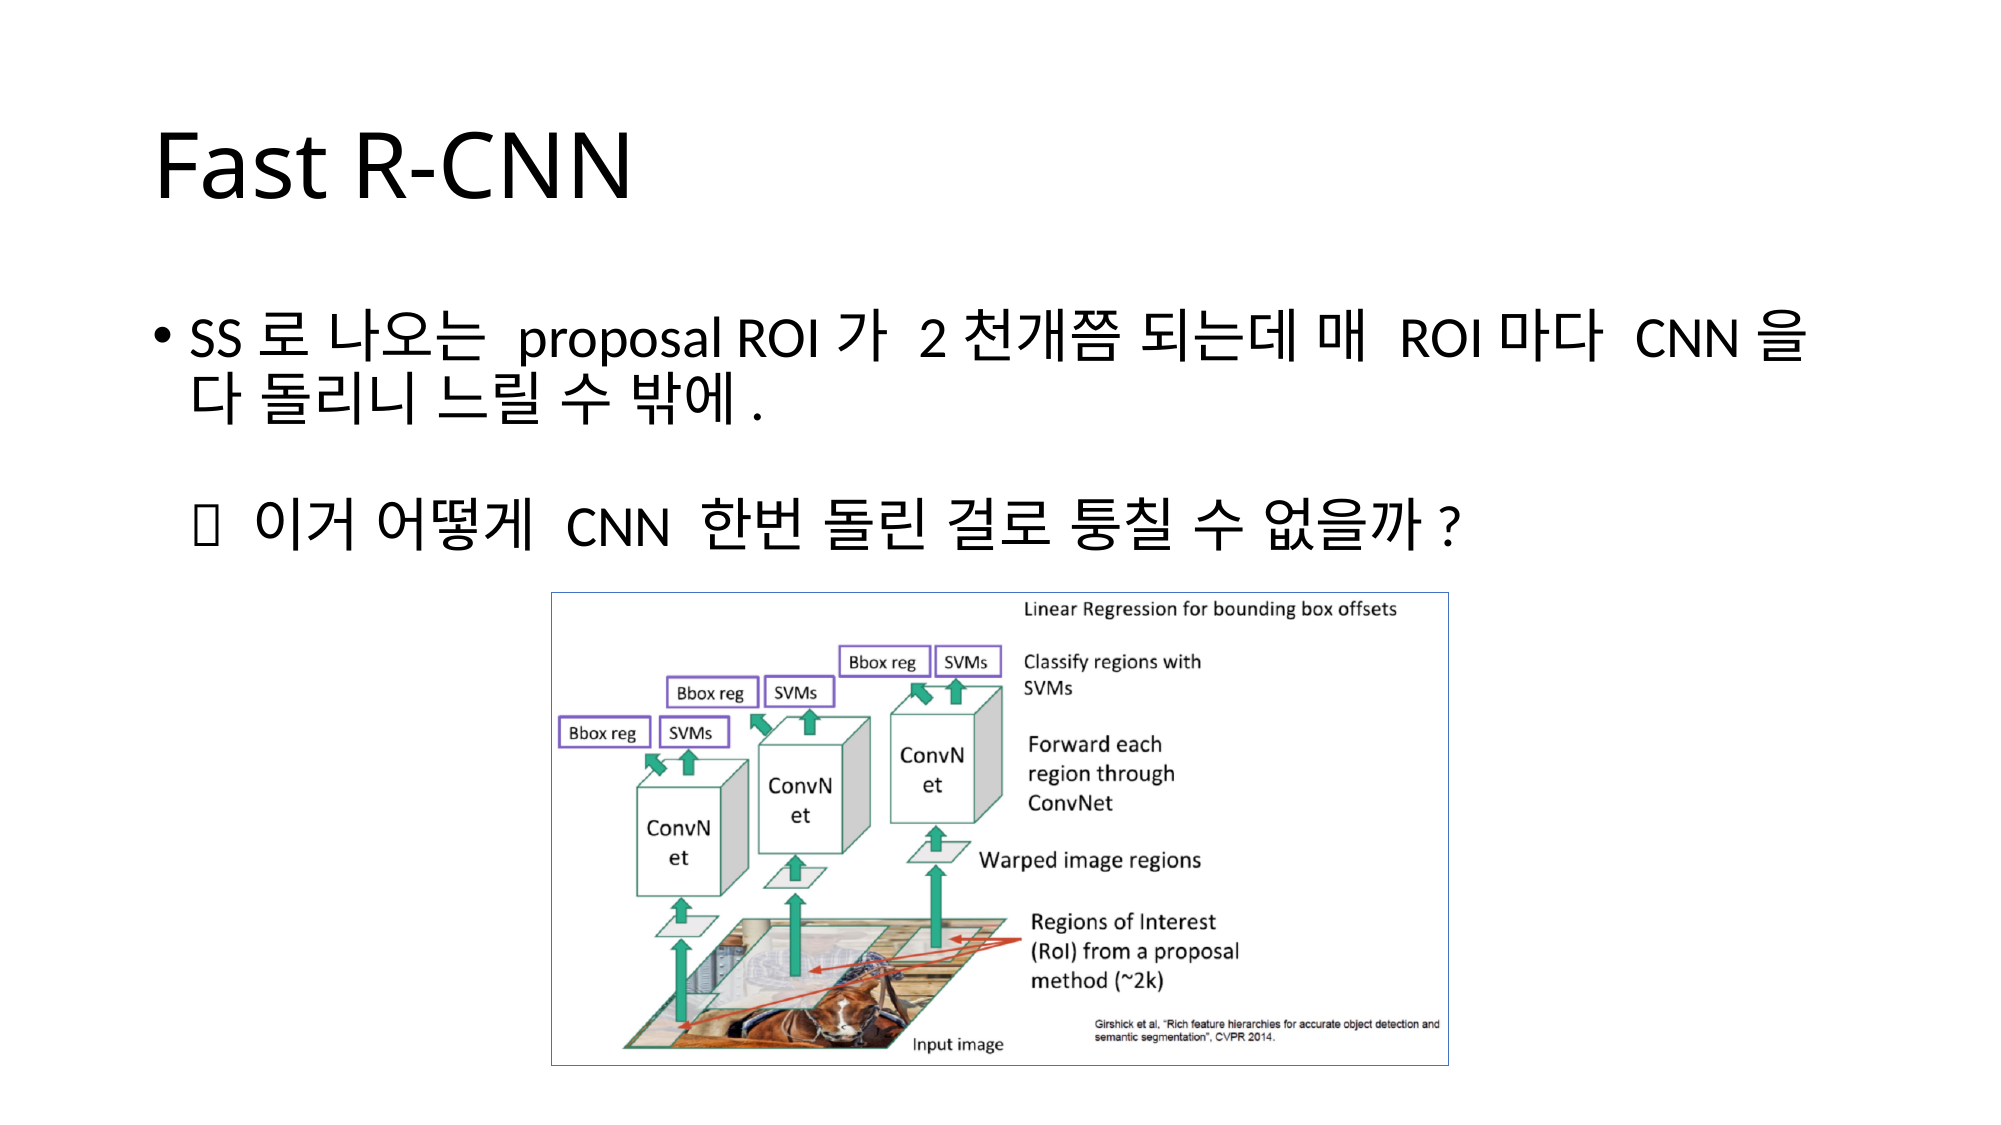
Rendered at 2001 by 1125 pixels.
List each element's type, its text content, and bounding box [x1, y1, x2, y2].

picture [551, 592, 1449, 1066]
list SS로 나오는 proposal ROI가 2천개쯤 되는데 매 ROI마다 CNN을 다 돌리니 느릴 수 밖에.  이거 어떻게 CNN 한번 돌린 걸로 퉁칠 수 없을까? [137, 299, 1863, 1014]
title Fast R-CNN [137, 59, 1863, 278]
